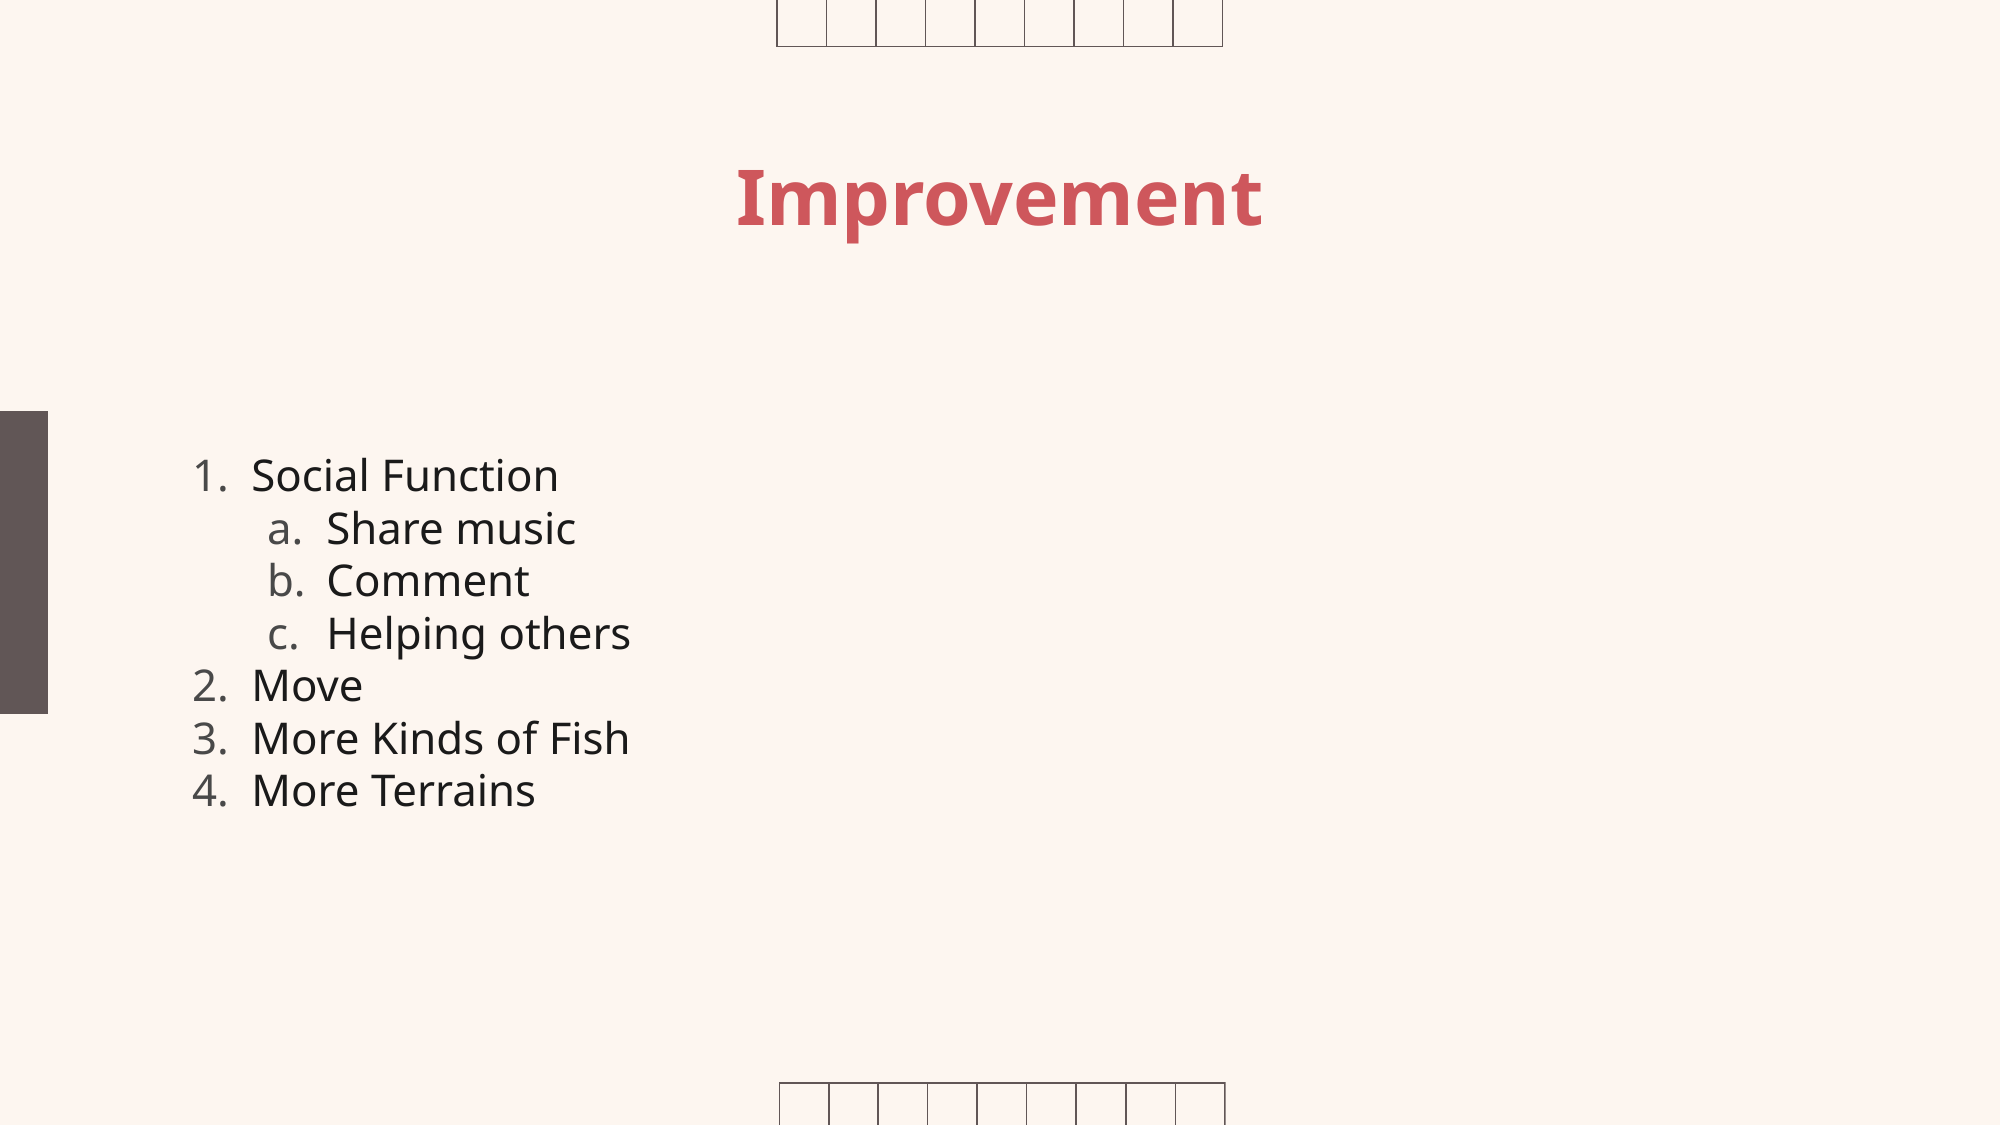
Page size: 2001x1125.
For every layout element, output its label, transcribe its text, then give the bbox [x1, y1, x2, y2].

subtitle Social Function Share music Comment Helping others Move More Kinds of Fish More Terrains [156, 372, 998, 892]
title Improvement [156, 118, 1844, 272]
